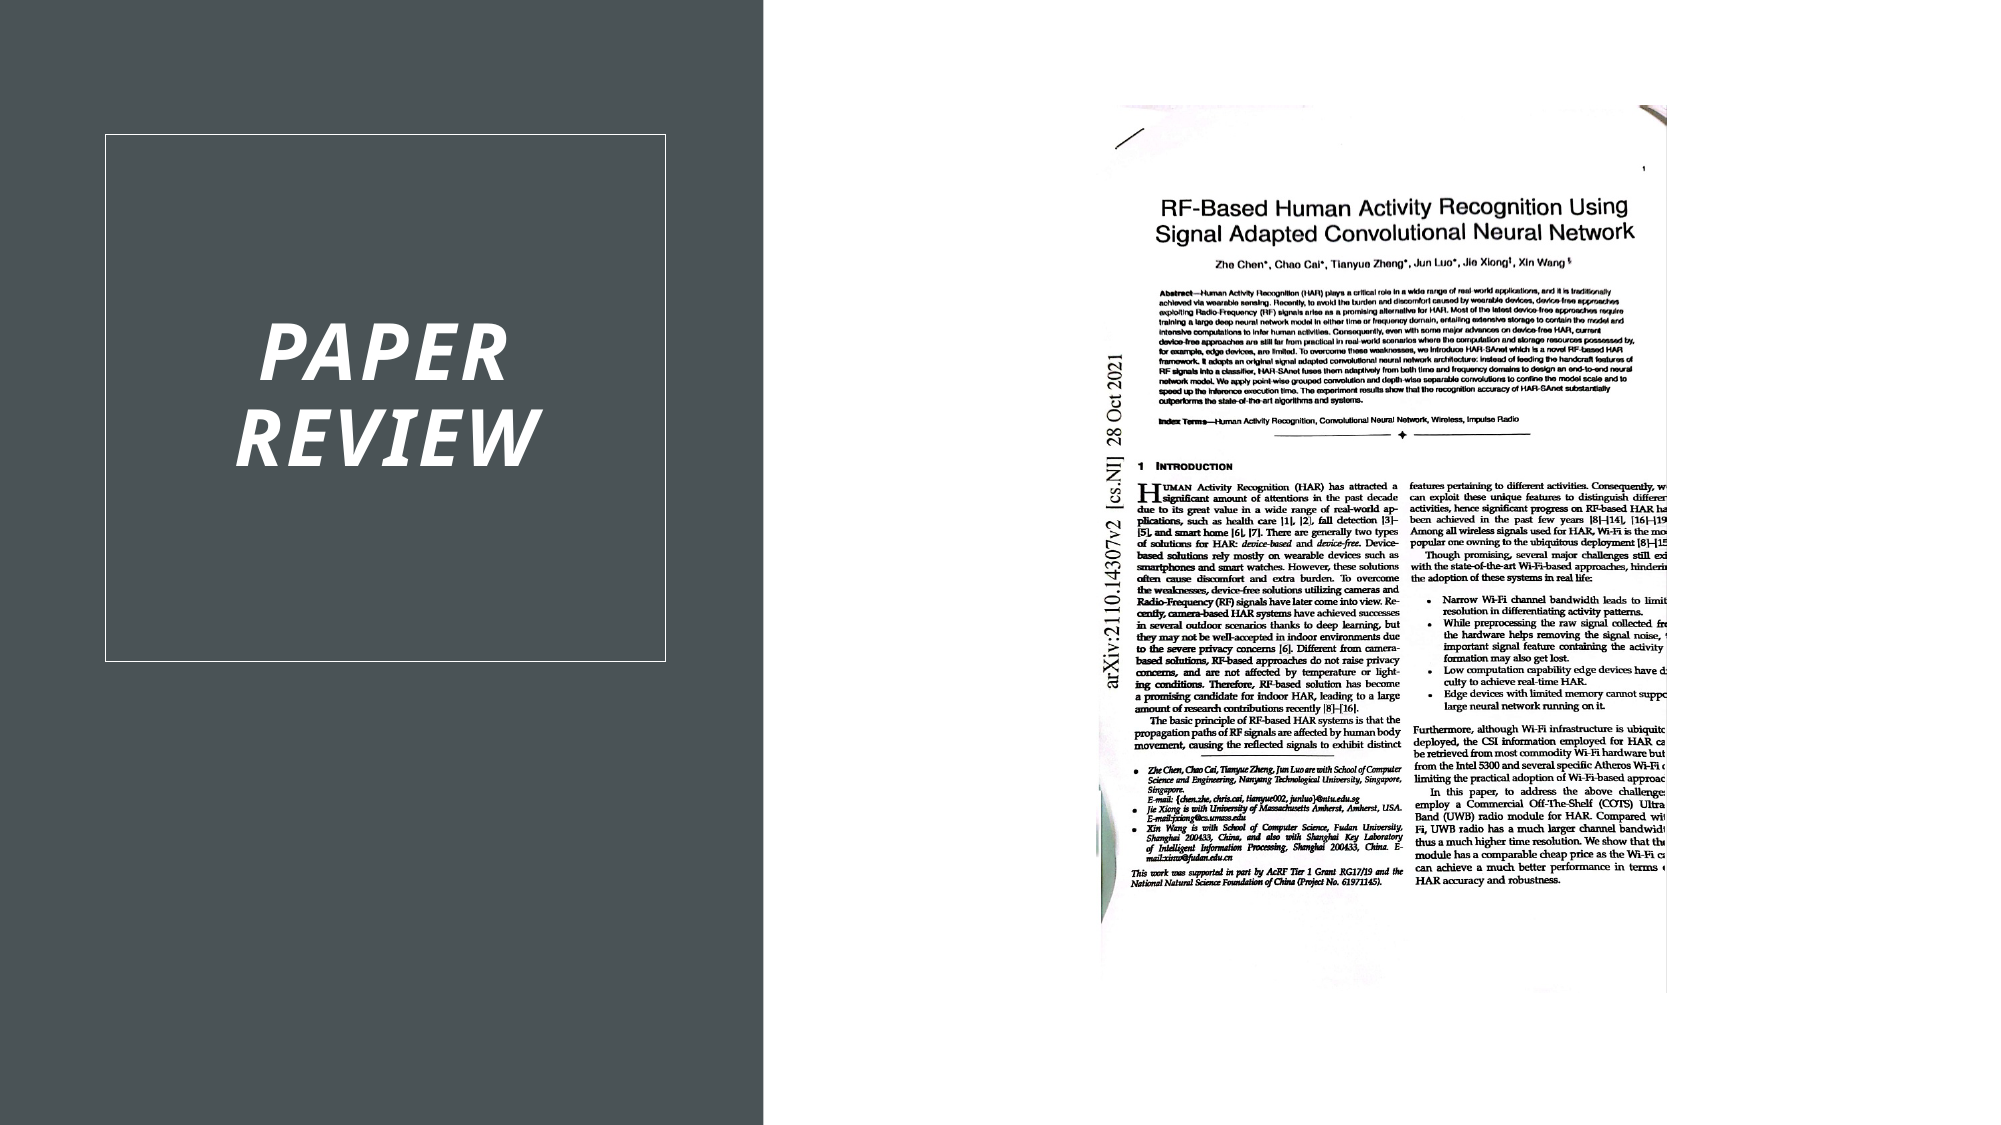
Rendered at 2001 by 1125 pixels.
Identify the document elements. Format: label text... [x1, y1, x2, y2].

text_box [764, 0, 2000, 1125]
picture [1096, 105, 1667, 993]
text_box Paper Review [105, 134, 666, 662]
text_box [0, 0, 764, 1125]
